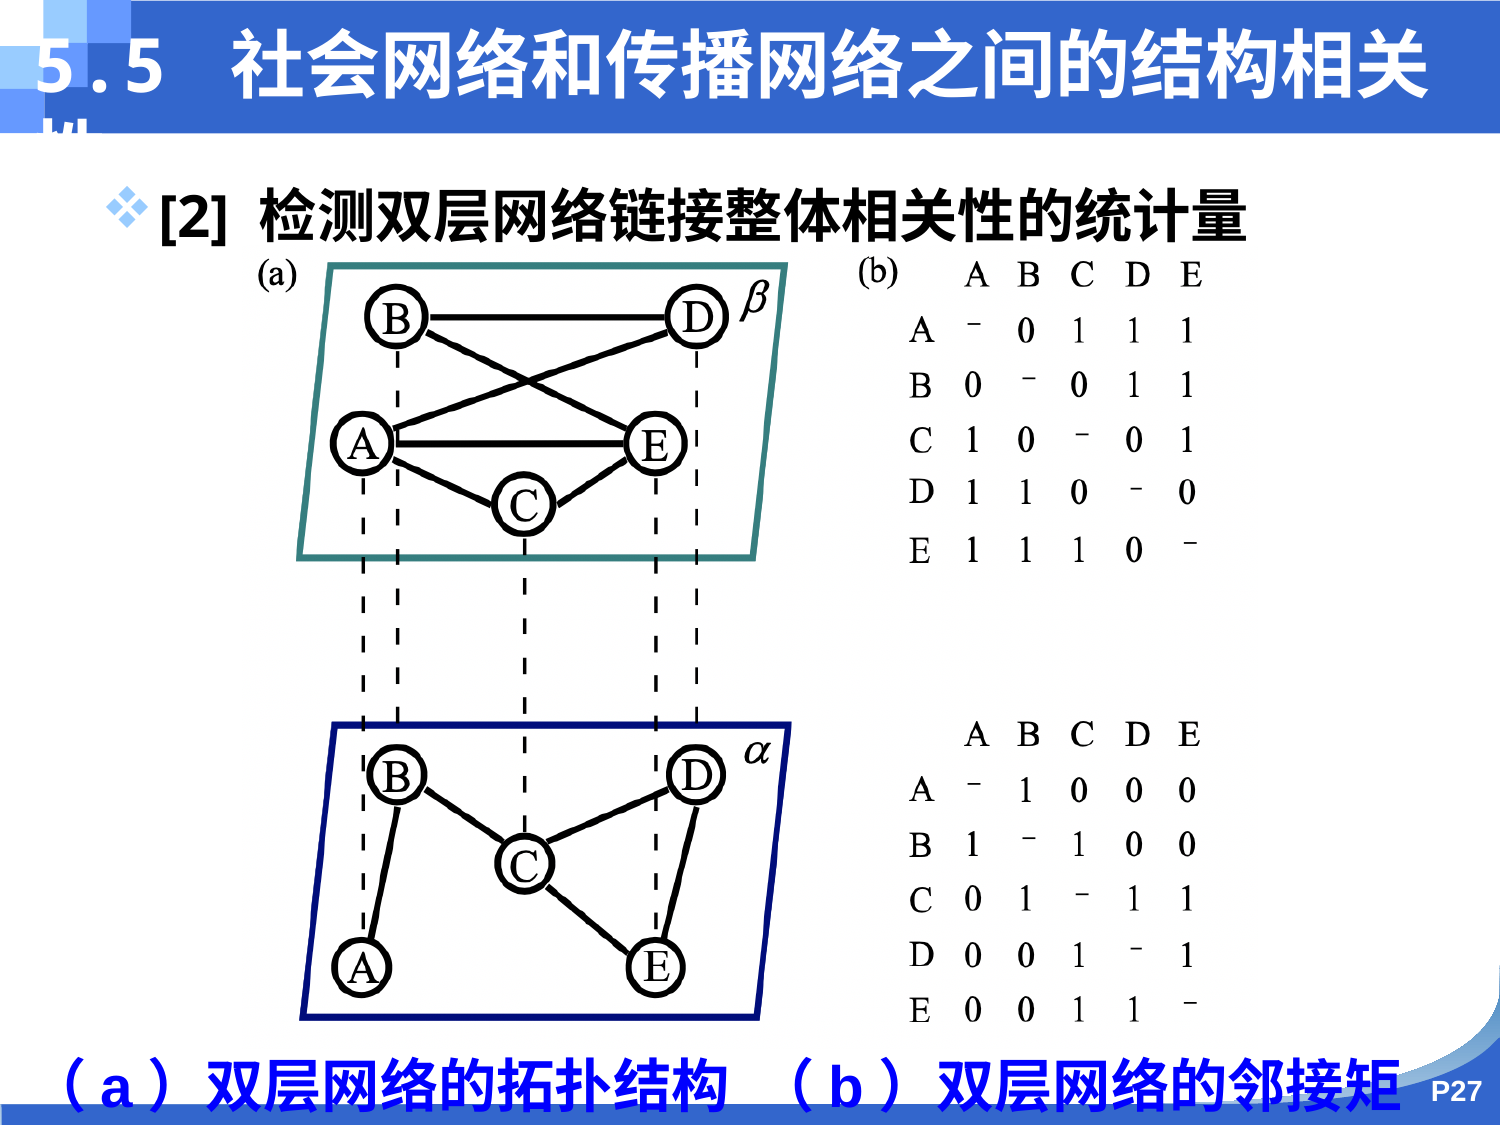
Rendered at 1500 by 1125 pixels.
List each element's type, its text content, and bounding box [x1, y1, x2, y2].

text_box [2] 检测双层网络链接整体相关性的统计量 [86, 101, 1437, 268]
picture [241, 245, 1259, 1050]
text_box 5.5 社会网络和传播网络之间的结构相关性 [17, 10, 1483, 206]
slide_number P27 [1431, 1065, 1500, 1118]
text_box （a）双层网络的拓扑结构 （b）双层网络的邻接矩阵 [0, 1007, 1431, 1125]
